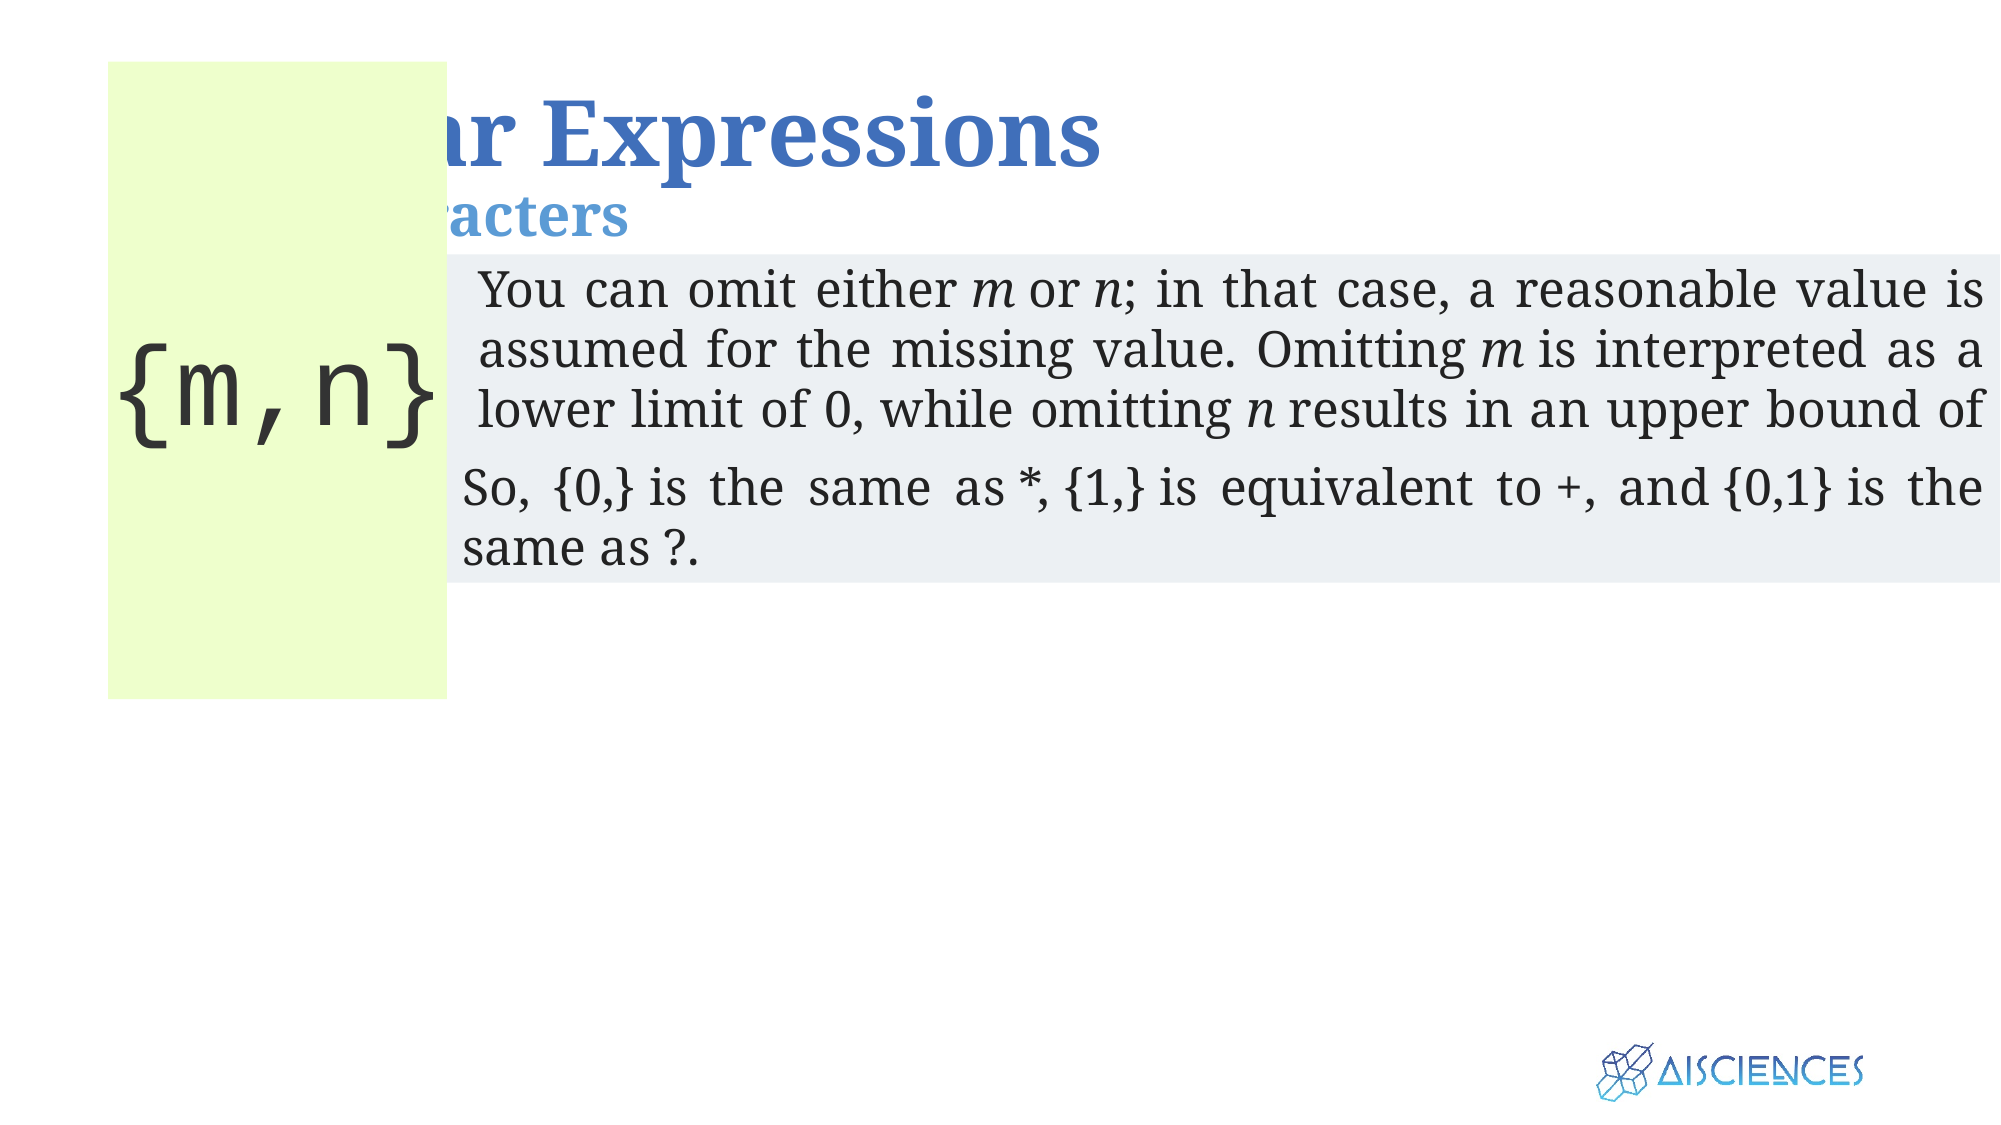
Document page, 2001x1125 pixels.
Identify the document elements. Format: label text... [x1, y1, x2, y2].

title Regular Expressions Meta characters [137, 59, 1863, 254]
list {m,n} [108, 61, 447, 700]
picture [1596, 1042, 1863, 1102]
text_box So, {0,} is the same as *, {1,} is equivalent to +, and {0,1} is the same as ?. [446, 447, 2000, 583]
text_box You can omit either m or n; in that case, a reasonable value is assumed for the missing value. Omitting m is interpreted as a lower limit of 0, while omitting n results in an upper bound of infinity. [446, 254, 2000, 447]
